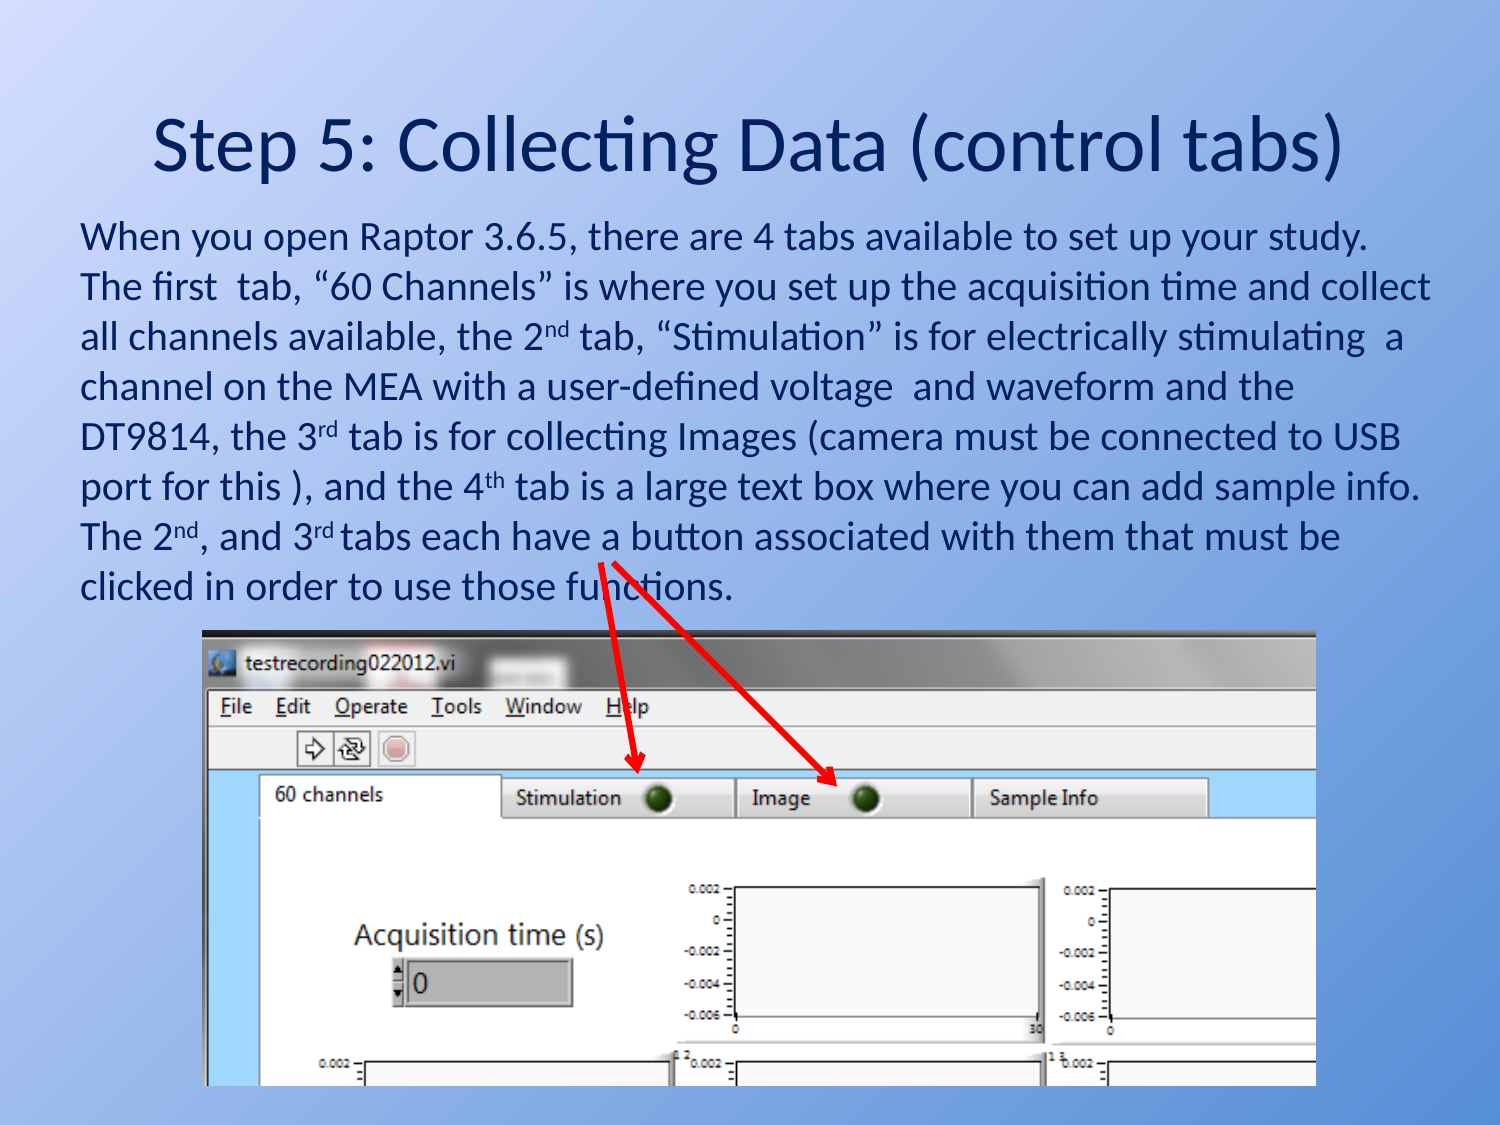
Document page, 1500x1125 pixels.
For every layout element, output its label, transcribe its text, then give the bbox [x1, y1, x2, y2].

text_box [600, 562, 610, 775]
picture [201, 629, 1317, 1086]
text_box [612, 562, 838, 787]
text_box When you open Raptor 3.6.5, there are 4 tabs available to set up your study. The first tab, “60 Channels” is where you set up the acquisition time and collect all channels available, the 2nd tab, “Stimulation” is for electrically stimulating a channel on the MEA with a user-defined voltage and waveform and the DT9814, the 3rd tab is for collecting Images (camera must be connected to USB port for this ), and the 4th tab is a large text box where you can add sample info. The 2nd, and 3rd tabs each have a button associated with them that must be clicked in order to use those functions. [65, 201, 1460, 617]
title Step 5: Collecting Data (control tabs) [75, 45, 1425, 201]
